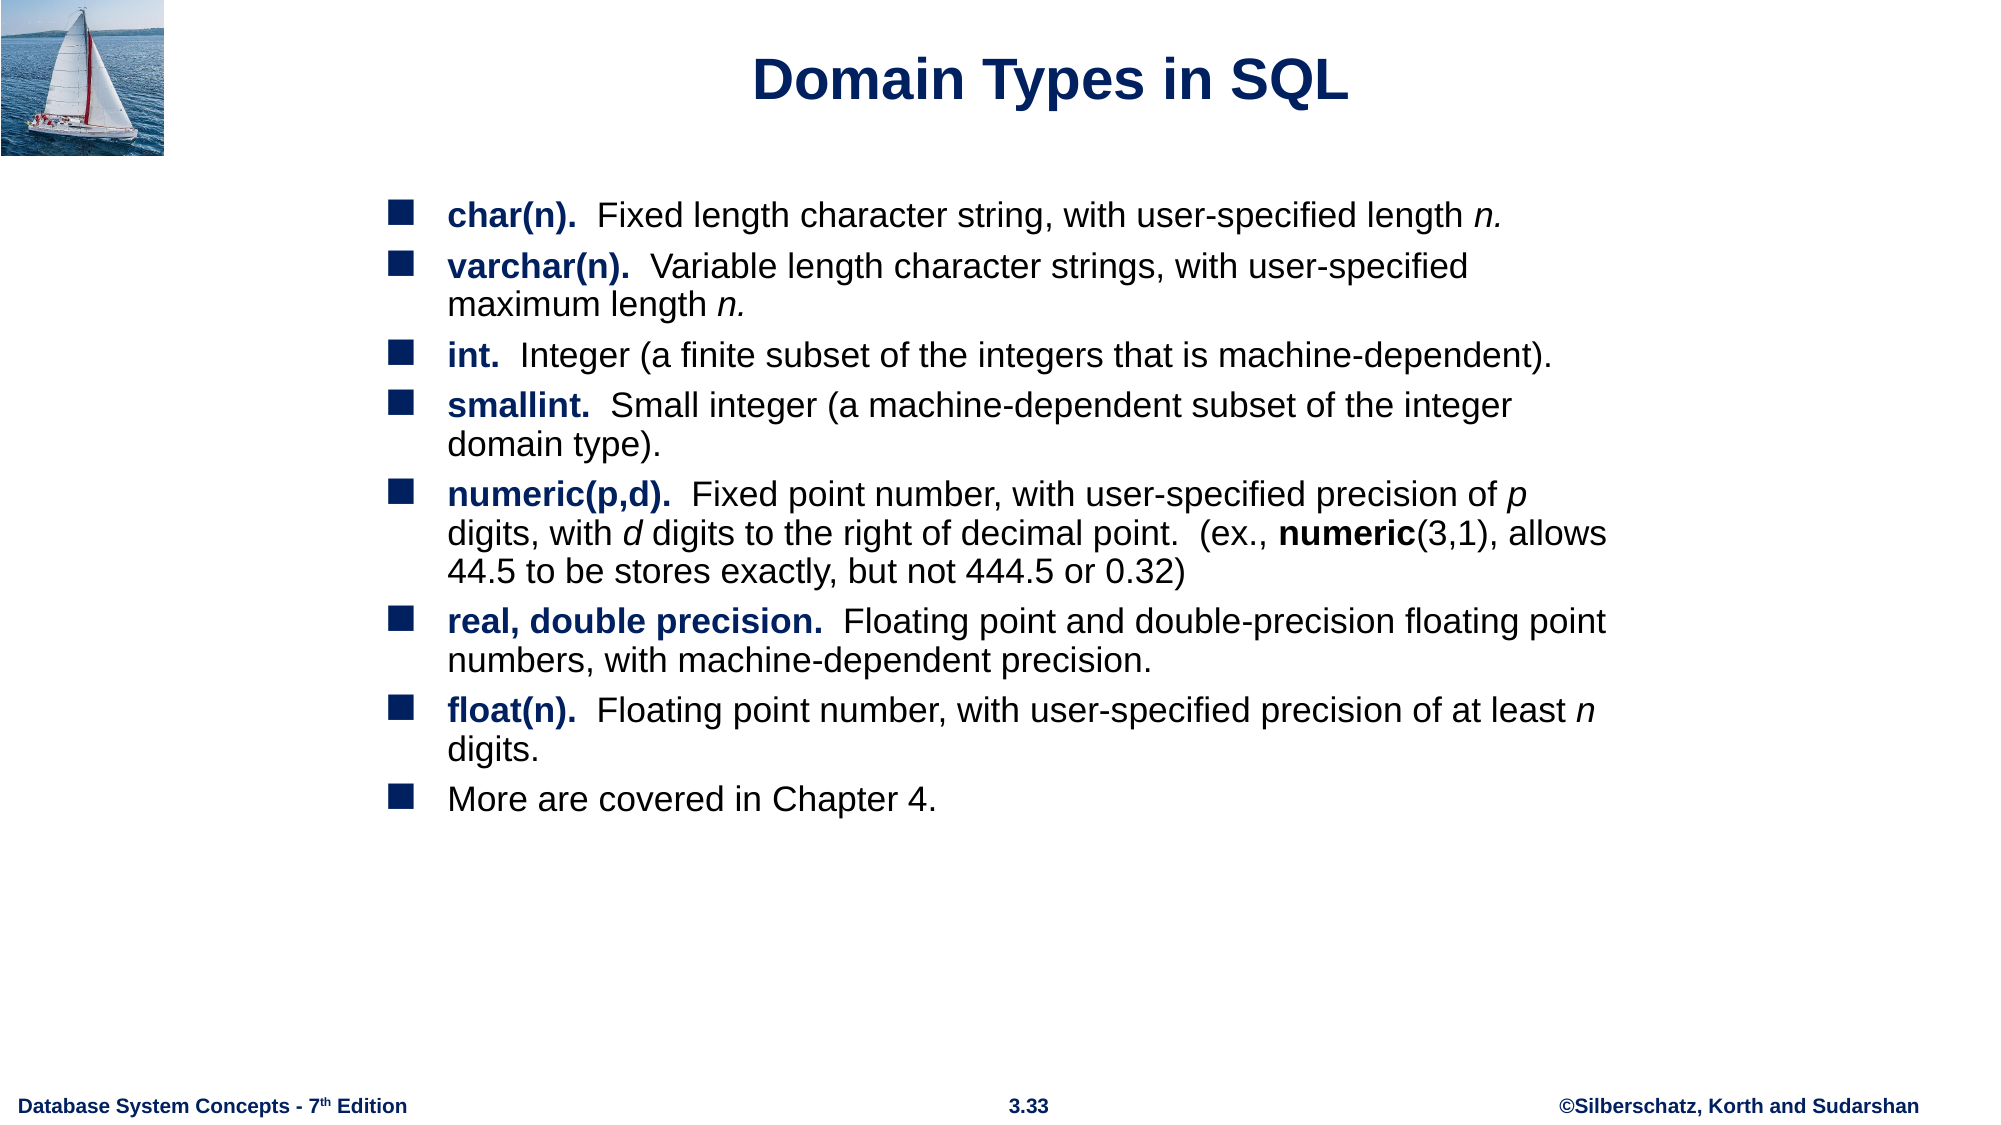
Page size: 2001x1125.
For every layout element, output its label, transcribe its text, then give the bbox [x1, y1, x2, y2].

title Domain Types in SQL [167, 18, 1935, 120]
list char(n). Fixed length character string, with user-specified length n. varchar(n). Variable length character strings, with user-specified maximum length n. int. Integer (a finite subset of the integers that is machine-dependent). smallint. Small integer (a machine-dependent subset of the integer domain type). numeric(p,d). Fixed point number, with user-specified precision of p digits, with d digits to the right of decimal point. (ex., numeric(3,1), allows 44.5 to be stores exactly, but not 444.5 or 0.32) real, double precision. Floating point and double-precision floating point numbers, with machine-dependent precision. float(n). Floating point number, with user-specified precision of at least n digits. More are covered in Chapter 4. [376, 189, 1638, 950]
picture [1, 0, 164, 156]
